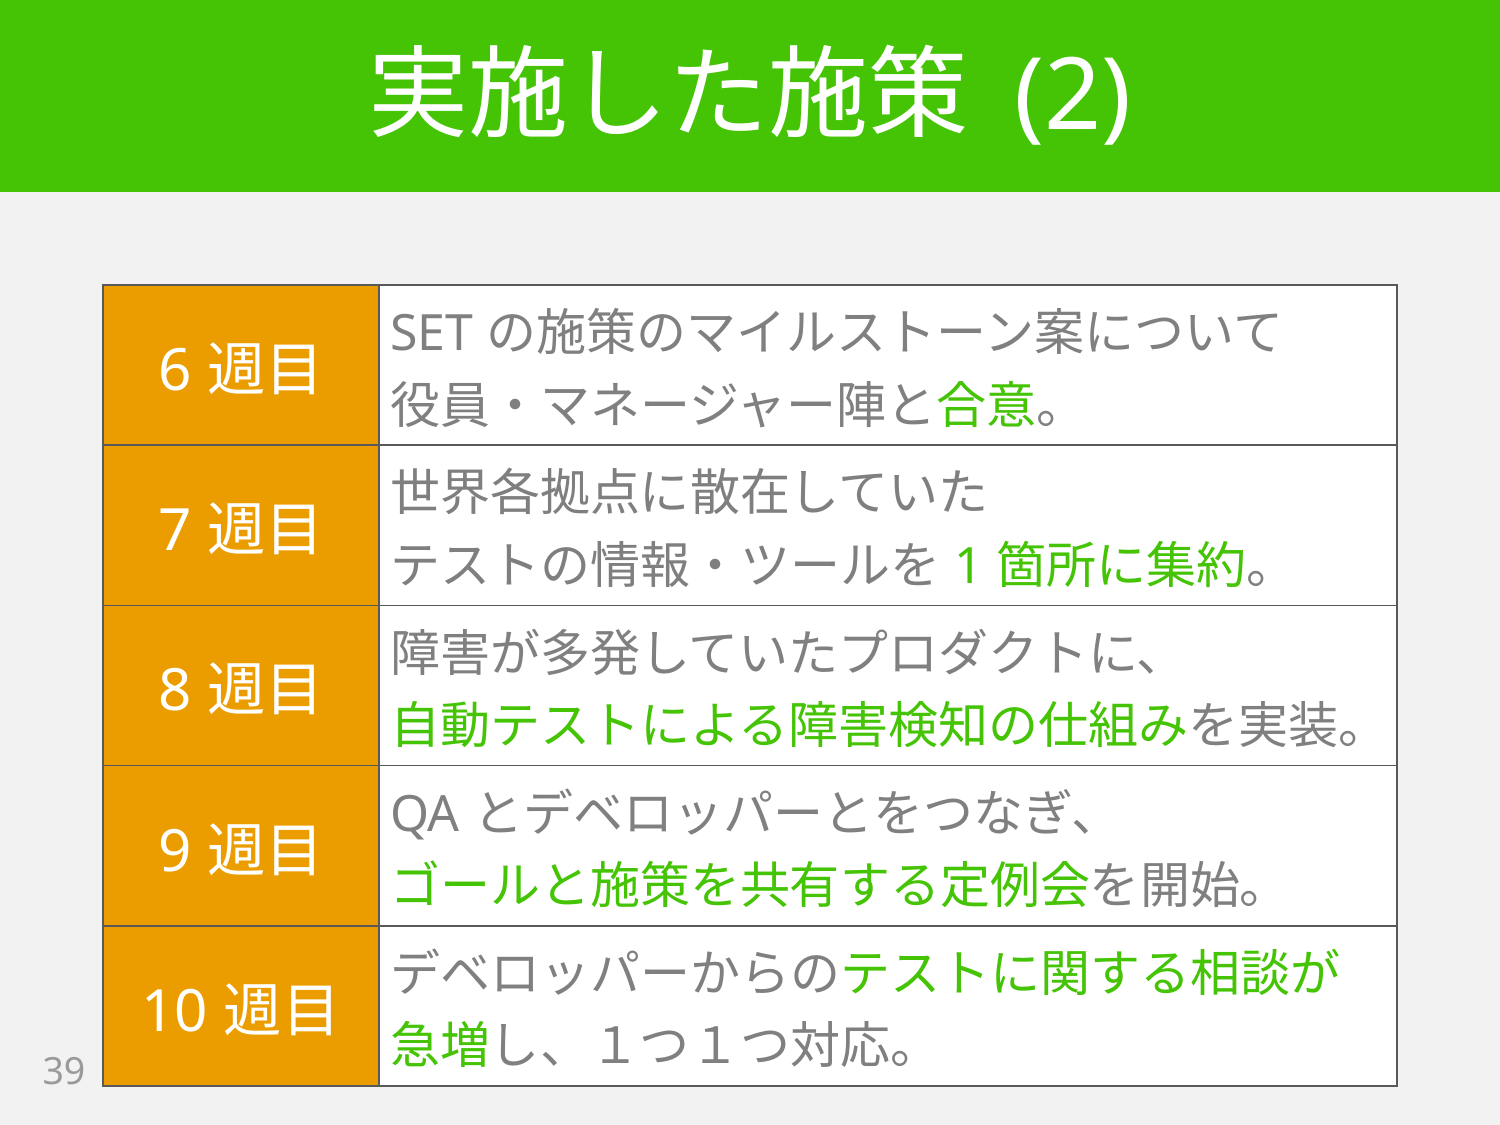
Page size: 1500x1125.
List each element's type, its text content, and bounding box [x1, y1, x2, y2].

table_header 6週目 [104, 286, 378, 444]
table_cell 9週目 [104, 766, 378, 925]
table_cell 世界各拠点に散在していた テストの情報・ツールを1箇所に集約。 [380, 446, 1396, 605]
table_cell 障害が多発していたプロダクトに、 自動テストによる障害検知の仕組みを実装。 [380, 606, 1396, 765]
table_cell QAとデベロッパーとをつなぎ、 ゴールと施策を共有する定例会を開始。 [380, 766, 1396, 925]
table_cell 8週目 [104, 606, 378, 765]
table_header SETの施策のマイルストーン案について 役員・マネージャー陣と合意。 [380, 286, 1396, 444]
table_cell 7週目 [104, 446, 378, 605]
table_cell デベロッパーからのテストに関する相談が 急増し、１つ１つ対応。 [380, 927, 1396, 1085]
title 実施した施策 (2) [0, 53, 1500, 140]
table_cell 10週目 [104, 927, 378, 1085]
slide_number 39 [27, 1042, 146, 1102]
